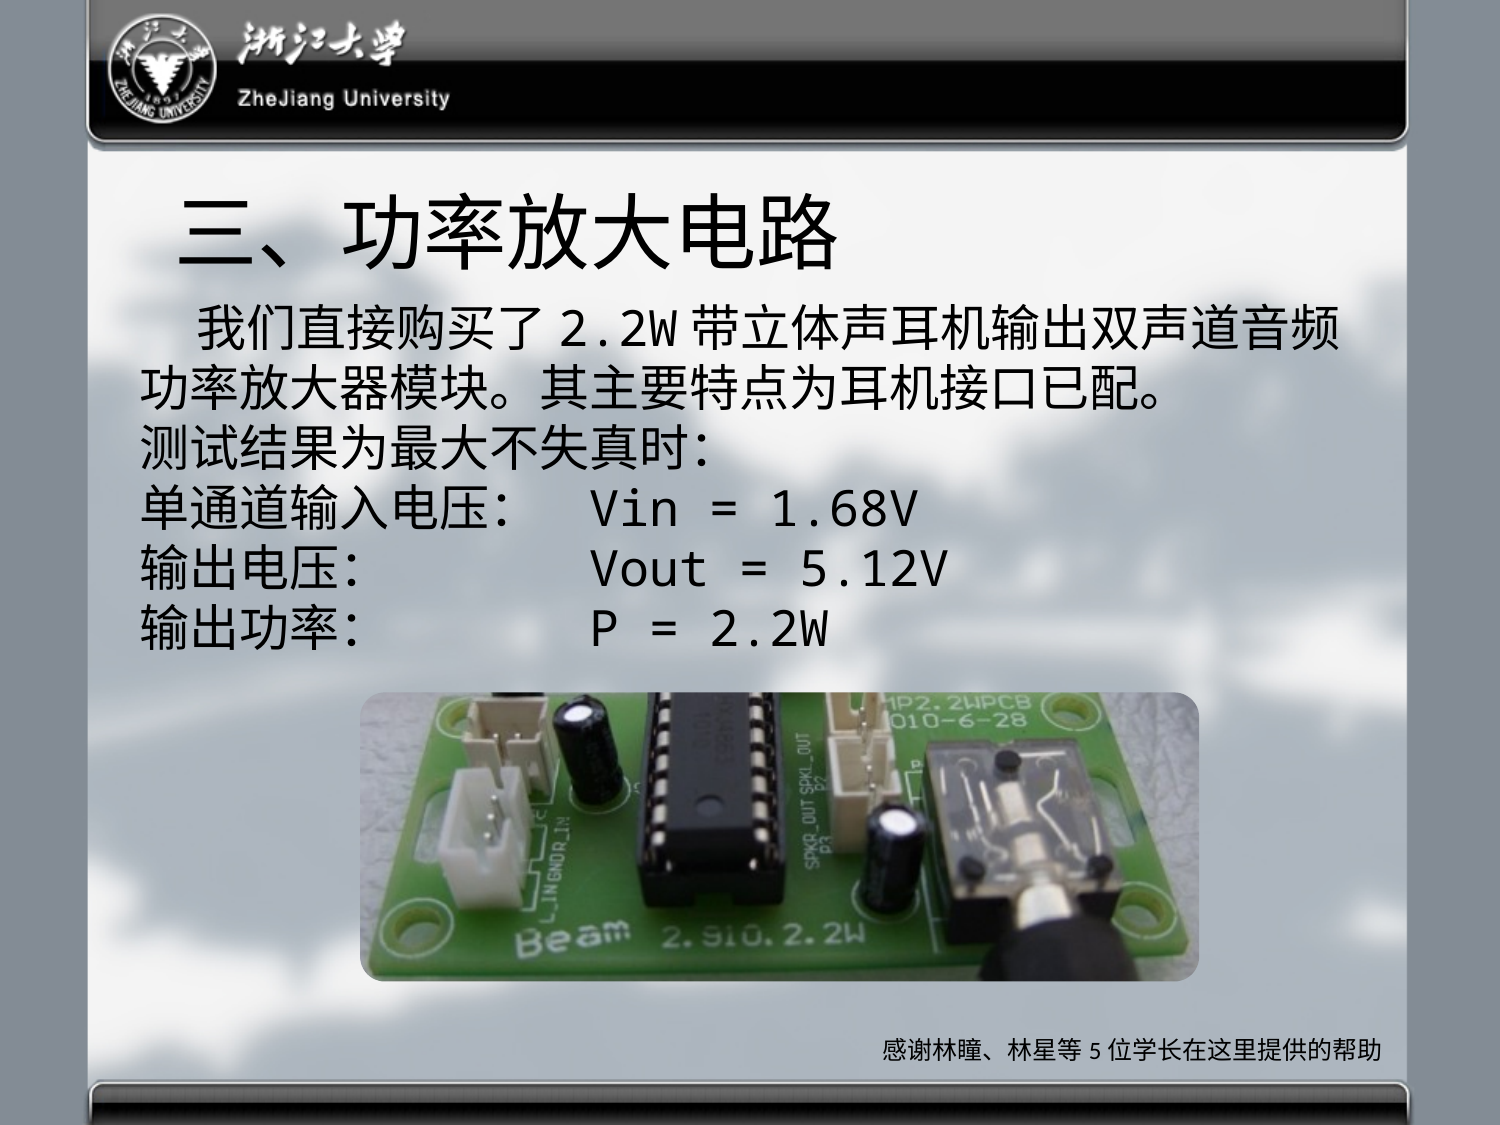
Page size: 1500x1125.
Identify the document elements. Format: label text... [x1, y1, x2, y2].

text_box 感谢林瞳、林星等5位学长在这里提供的帮助 [868, 1027, 1400, 1073]
text_box 我们直接购买了2.2W带立体声耳机输出双声道音频功率放大器模块。其主要特点为耳机接口已配。 测试结果为最大不失真时： 单通道输入电压： Vin = 1.68V 输出电压： Vout = 5.12V 输出功率： P = 2.2W [124, 288, 1377, 664]
text_box 三、功率放大电路 [159, 172, 1376, 288]
picture [0, 0, 1500, 1125]
